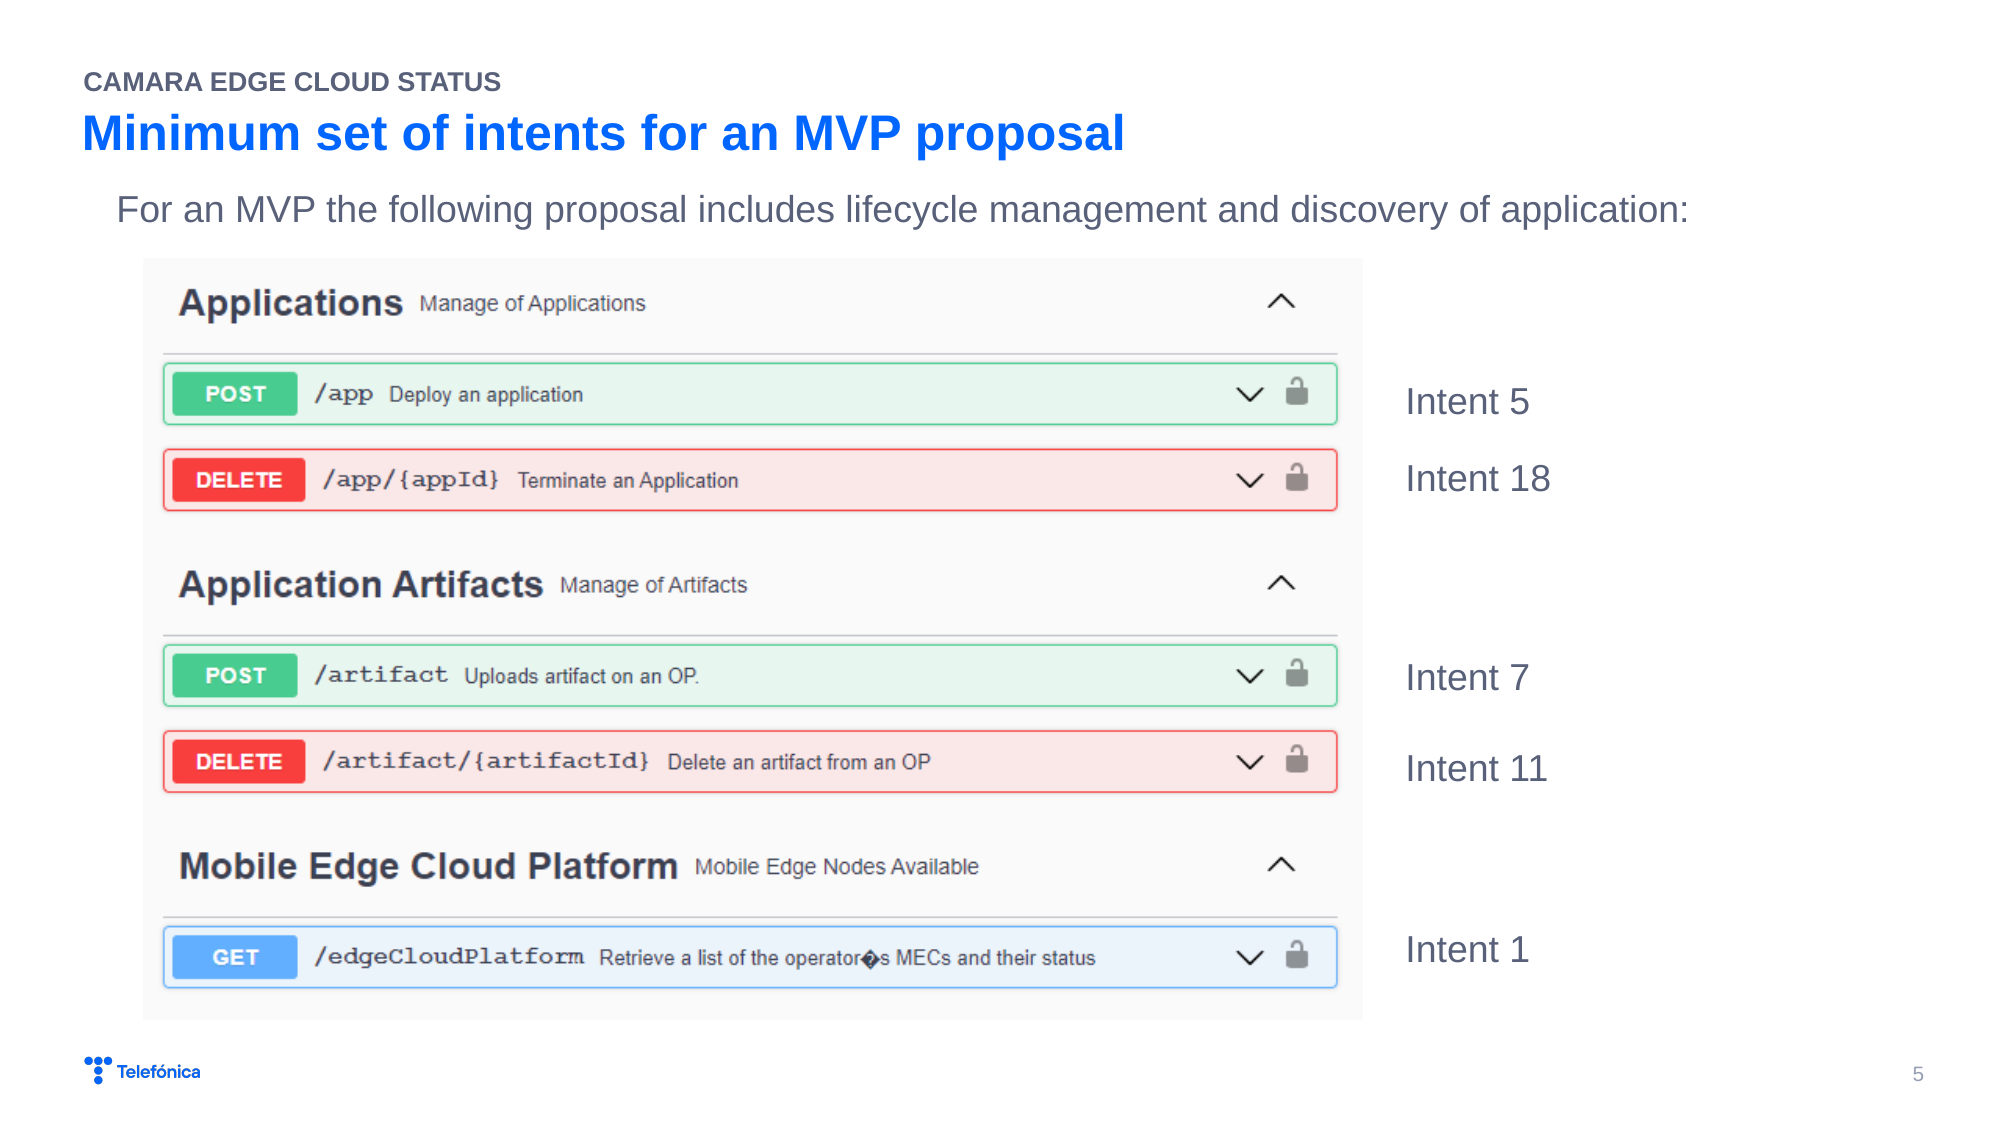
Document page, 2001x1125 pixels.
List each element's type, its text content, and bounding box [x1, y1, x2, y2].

text_box Intent 5 [1390, 369, 1755, 430]
picture [143, 258, 1363, 1020]
title Minimum set of intents for an MVP proposal [66, 99, 1573, 171]
list CAMARA EDGE CLOUD STATUS [68, 60, 677, 93]
slide_number 5 [1489, 1042, 1940, 1103]
text_box Intent 7 [1390, 645, 1755, 706]
text_box For an MVP the following proposal includes lifecycle management and discovery of application: [101, 177, 1783, 238]
text_box Intent 18 [1390, 446, 1755, 506]
text_box Intent 1 [1390, 917, 1755, 977]
picture [81, 1053, 203, 1087]
text_box Intent 11 [1390, 736, 1755, 797]
